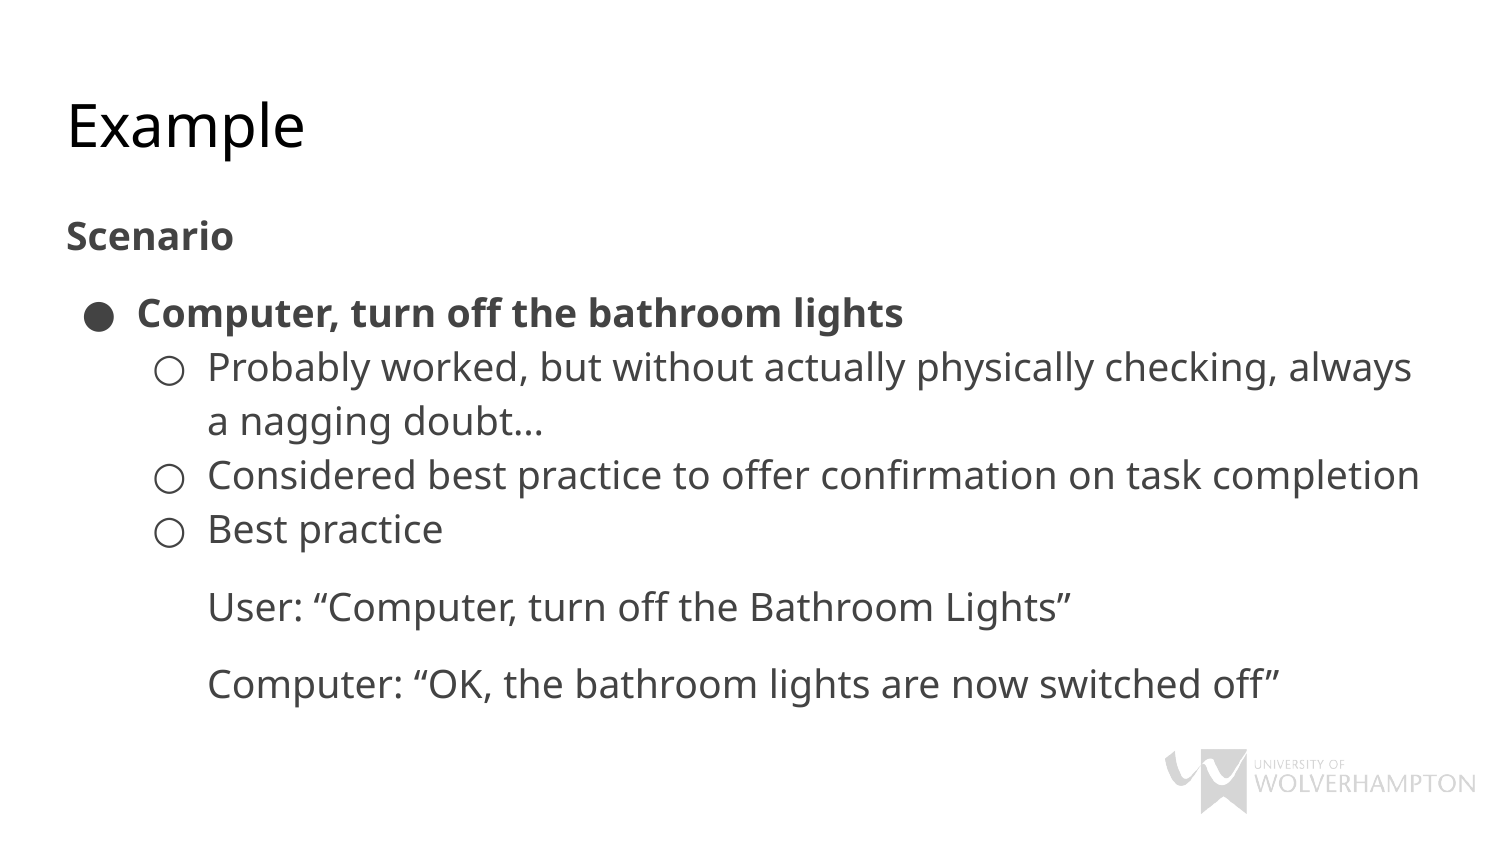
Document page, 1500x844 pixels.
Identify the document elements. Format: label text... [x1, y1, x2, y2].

list Scenario Computer, turn off the bathroom lights Probably worked, but without actually physically checking, always a nagging doubt… Considered best practice to offer confirmation on task completion Best practice User: “Computer, turn off the Bathroom Lights” Computer: “OK, the bathroom lights are now switched off” [51, 189, 1449, 750]
title Example [51, 72, 1449, 176]
